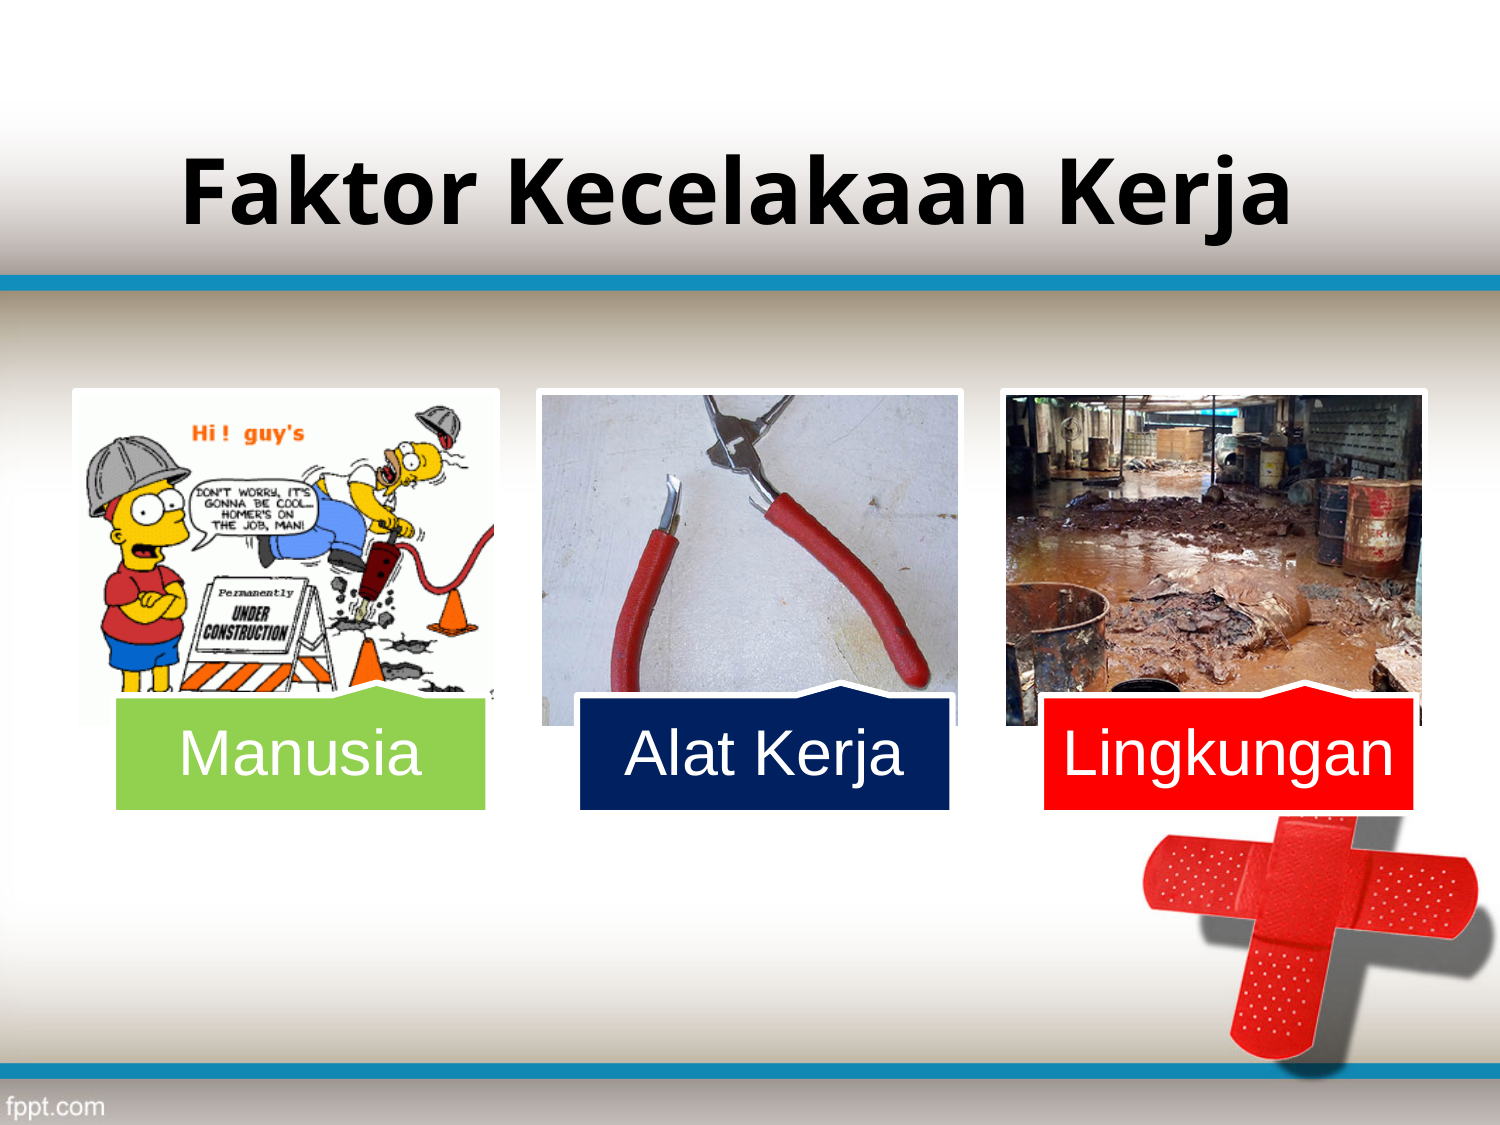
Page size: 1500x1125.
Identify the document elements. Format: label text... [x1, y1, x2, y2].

text_box Faktor Kecelakaan Kerja [0, 74, 1499, 300]
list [76, 201, 1425, 1003]
picture [0, 0, 1500, 1125]
